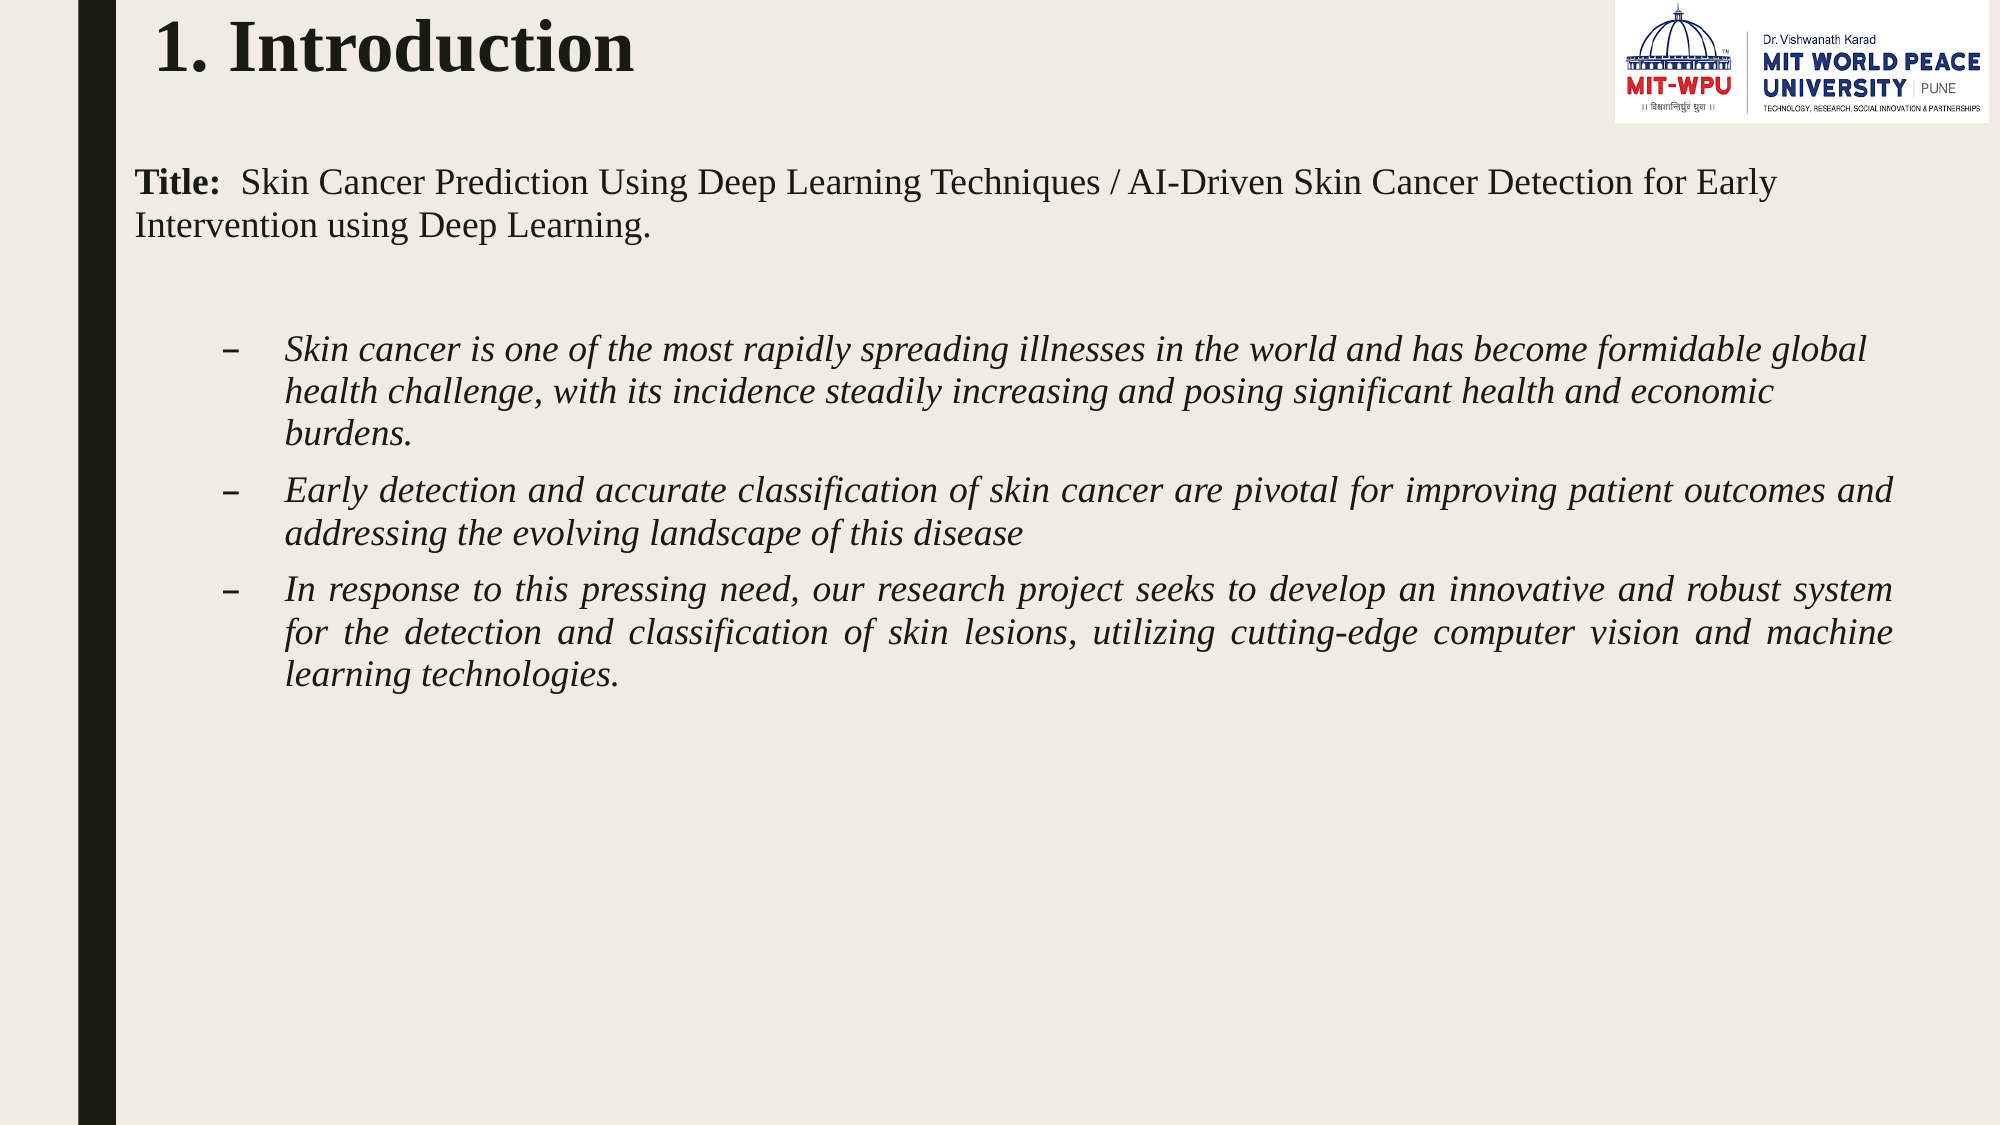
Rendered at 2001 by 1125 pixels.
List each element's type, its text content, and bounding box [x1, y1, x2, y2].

title 1. Introduction [119, 0, 1615, 123]
picture [1615, 0, 1989, 123]
list Title: Skin Cancer Prediction Using Deep Learning Techniques / AI-Driven Skin Cancer Detection for Early Intervention using Deep Learning. Skin cancer is one of the most rapidly spreading illnesses in the world and has become formidable global health challenge, with its incidence steadily increasing and posing significant health and economic burdens. Early detection and accurate classification of skin cancer are pivotal for improving patient outcomes and addressing the evolving landscape of this disease In response to this pressing need, our research project seeks to develop an innovative and robust system for the detection and classification of skin lesions, utilizing cutting-edge computer vision and machine learning technologies. [119, 153, 1911, 1101]
